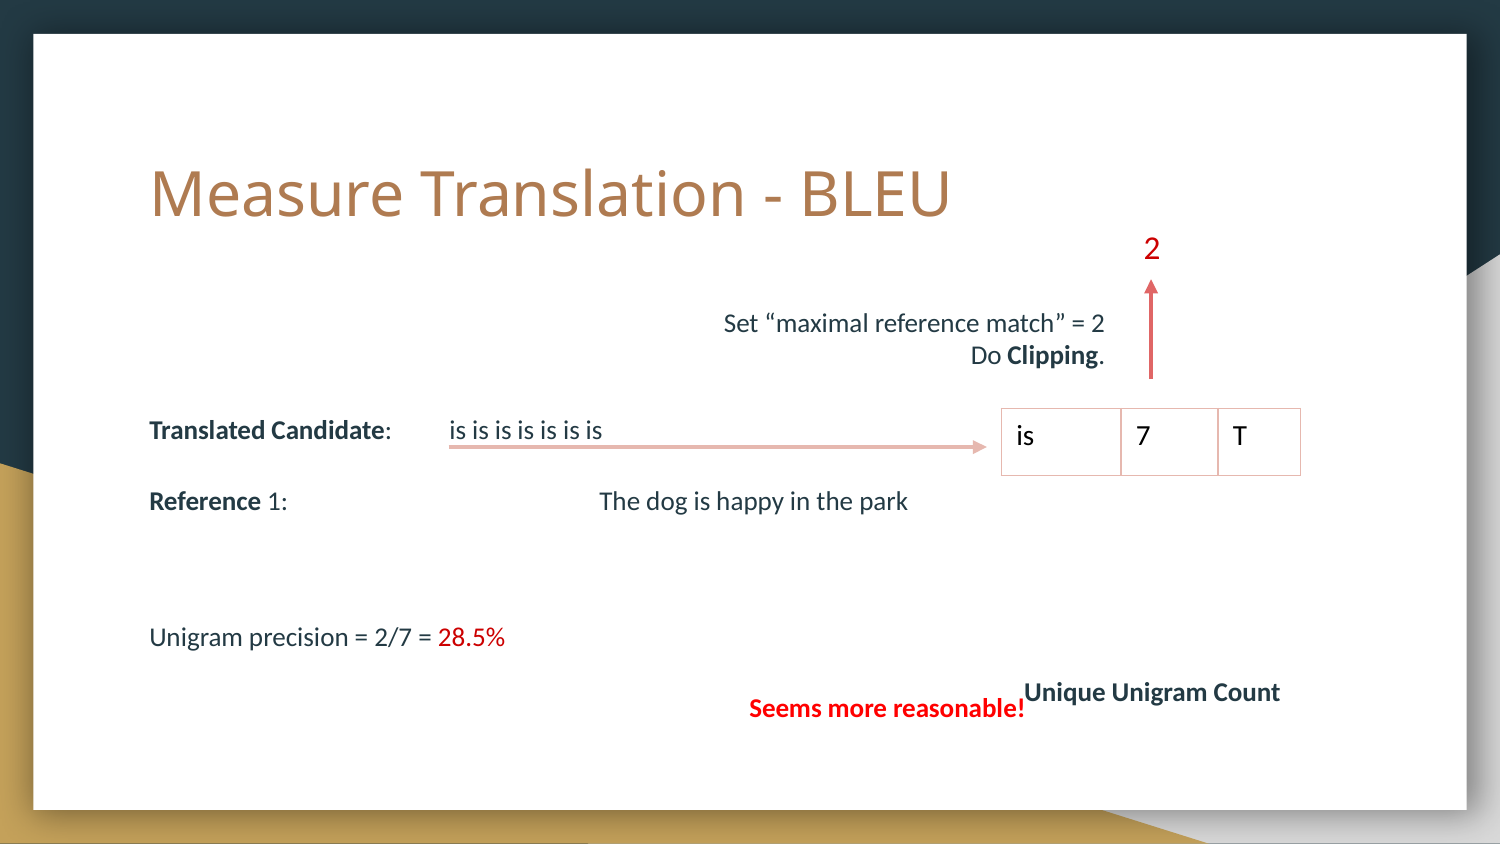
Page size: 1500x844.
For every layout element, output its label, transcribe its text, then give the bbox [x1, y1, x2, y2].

table_header is [1002, 409, 1120, 475]
text_box Set “maximal reference match” = 2 Do Clipping. [688, 290, 1120, 394]
list Translated Candidate: is is is is is is is Reference 1: The dog is happy in the park Unigram precision = 2/7 = 28.5% Seems more reasonable! [134, 326, 1366, 729]
text_box 2 [1128, 210, 1174, 267]
title Measure Translation - BLEU [134, 138, 1366, 296]
table_header T [1219, 409, 1300, 475]
text_box Unique Unigram Count [1009, 654, 1319, 724]
table_header 7 [1122, 409, 1217, 475]
